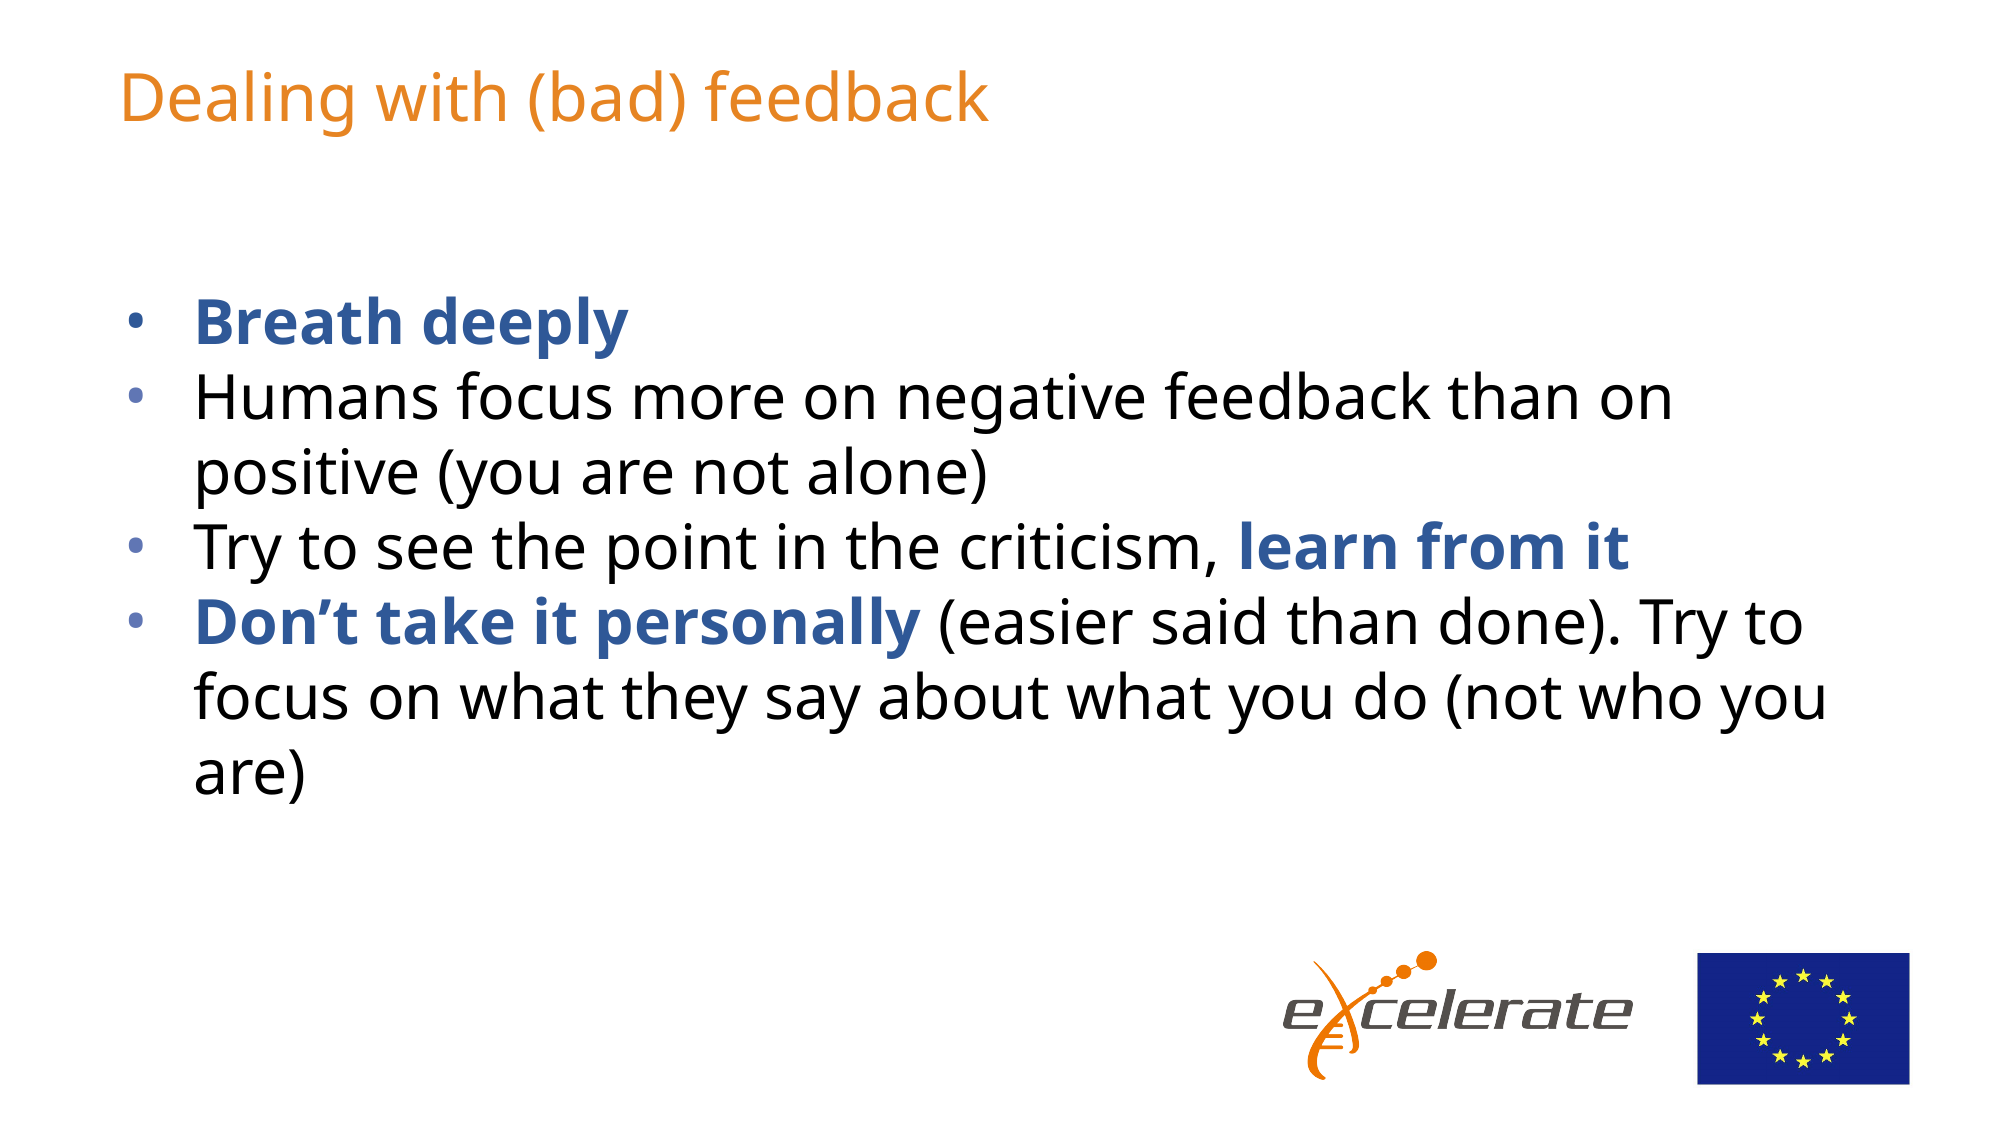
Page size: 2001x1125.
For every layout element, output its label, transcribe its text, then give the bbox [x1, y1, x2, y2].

list Breath deeply Humans focus more on negative feedback than on positive (you are not alone) Try to see the point in the criticism, learn from it Don’t take it personally (easier said than done). Try to focus on what they say about what you do (not who you are) [118, 282, 1902, 1101]
picture [1902, 949, 1913, 1088]
title Dealing with (bad) feedback [118, 54, 1902, 204]
